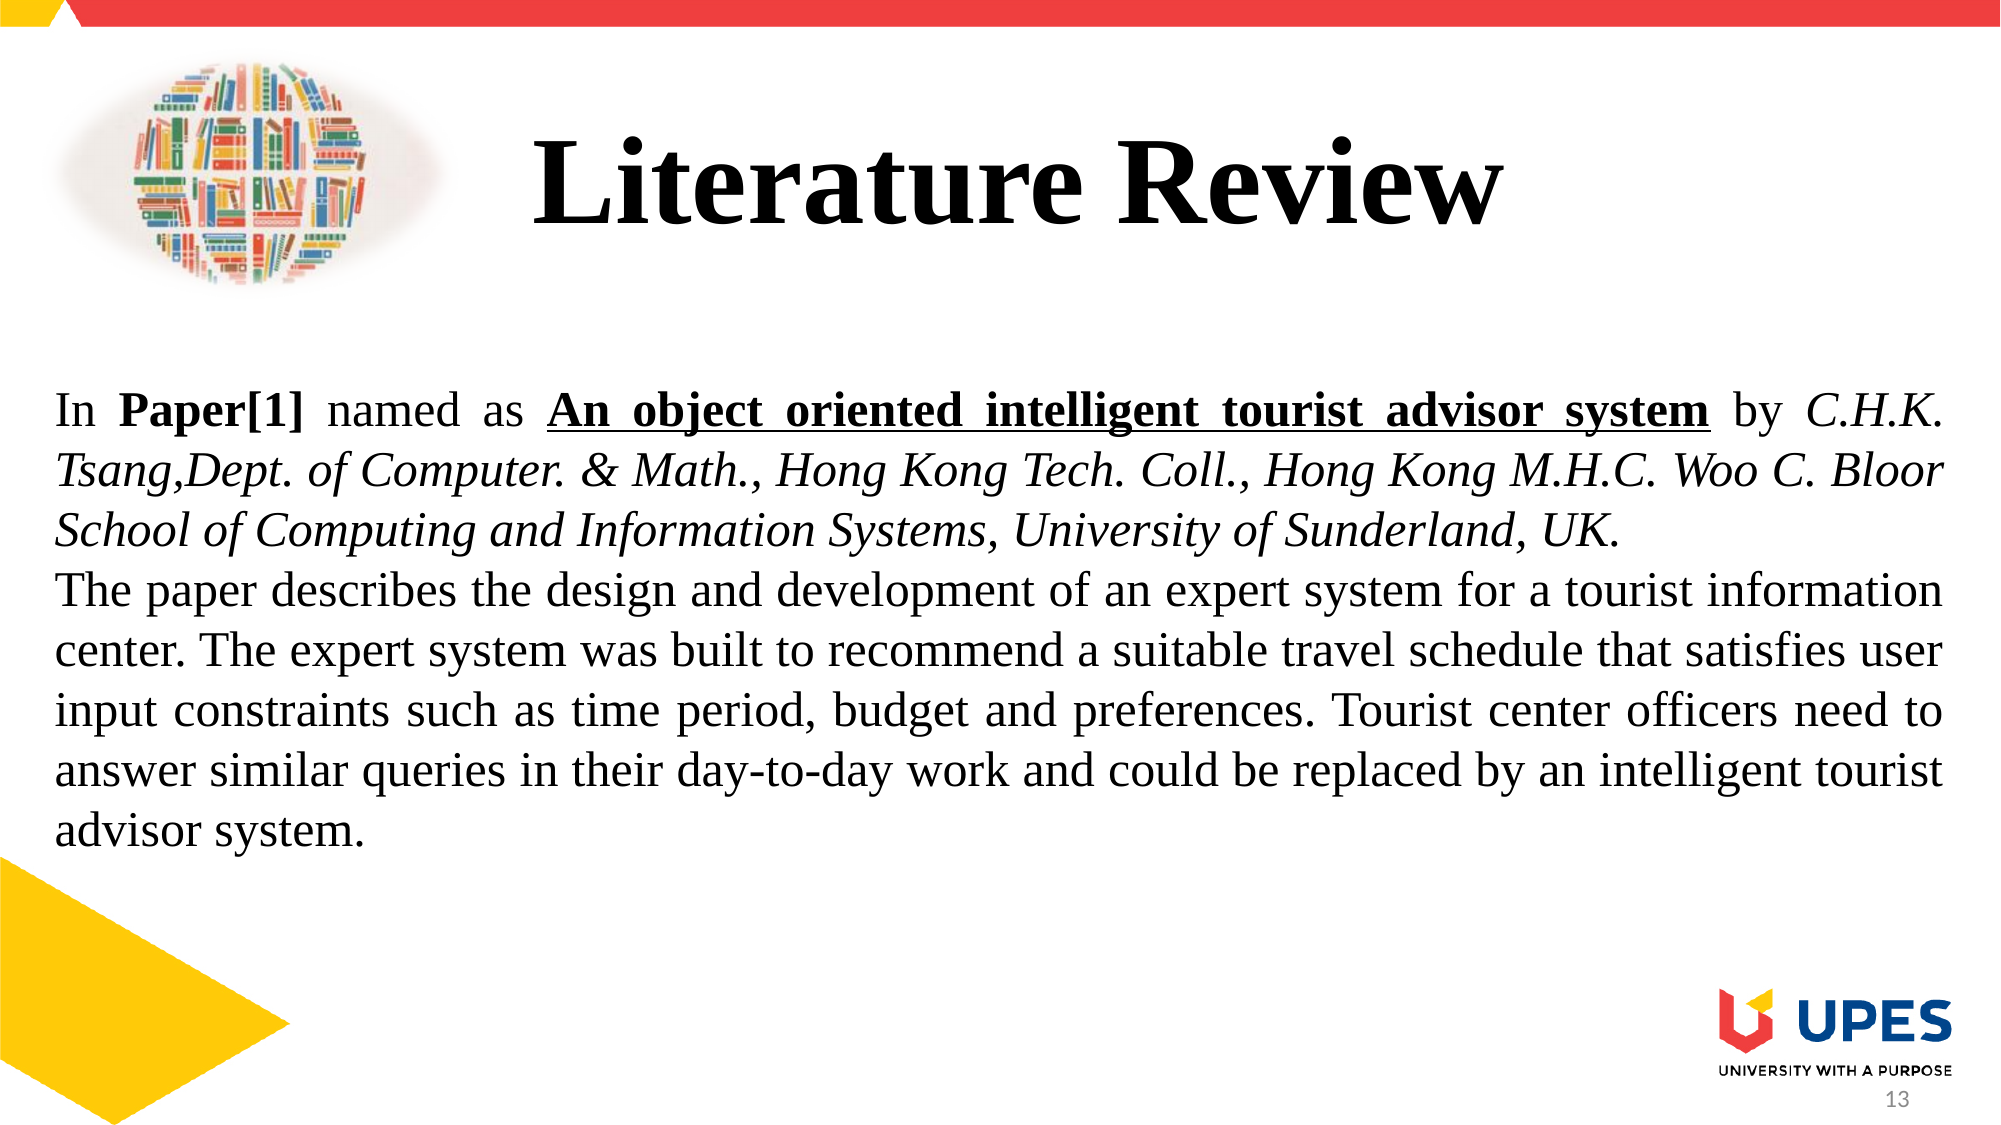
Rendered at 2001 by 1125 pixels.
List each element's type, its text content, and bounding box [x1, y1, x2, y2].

title Literature Review [465, 79, 1793, 268]
picture [0, 0, 2001, 1125]
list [39, 47, 461, 300]
text_box In Paper[1] named as An object oriented intelligent tourist advisor system by C.H.K. Tsang,Dept. of Computer. & Math., Hong Kong Tech. Coll., Hong Kong M.H.C. Woo C. Bloor School of Computing and Information Systems, University of Sunderland, UK. The paper describes the design and development of an expert system for a tourist information center. The expert system was built to recommend a suitable travel schedule that satisfies user input constraints such as time period, budget and preferences. Tourist center officers need to answer similar queries in their day-to-day work and could be replaced by an intelligent tourist advisor system. [39, 369, 1960, 864]
